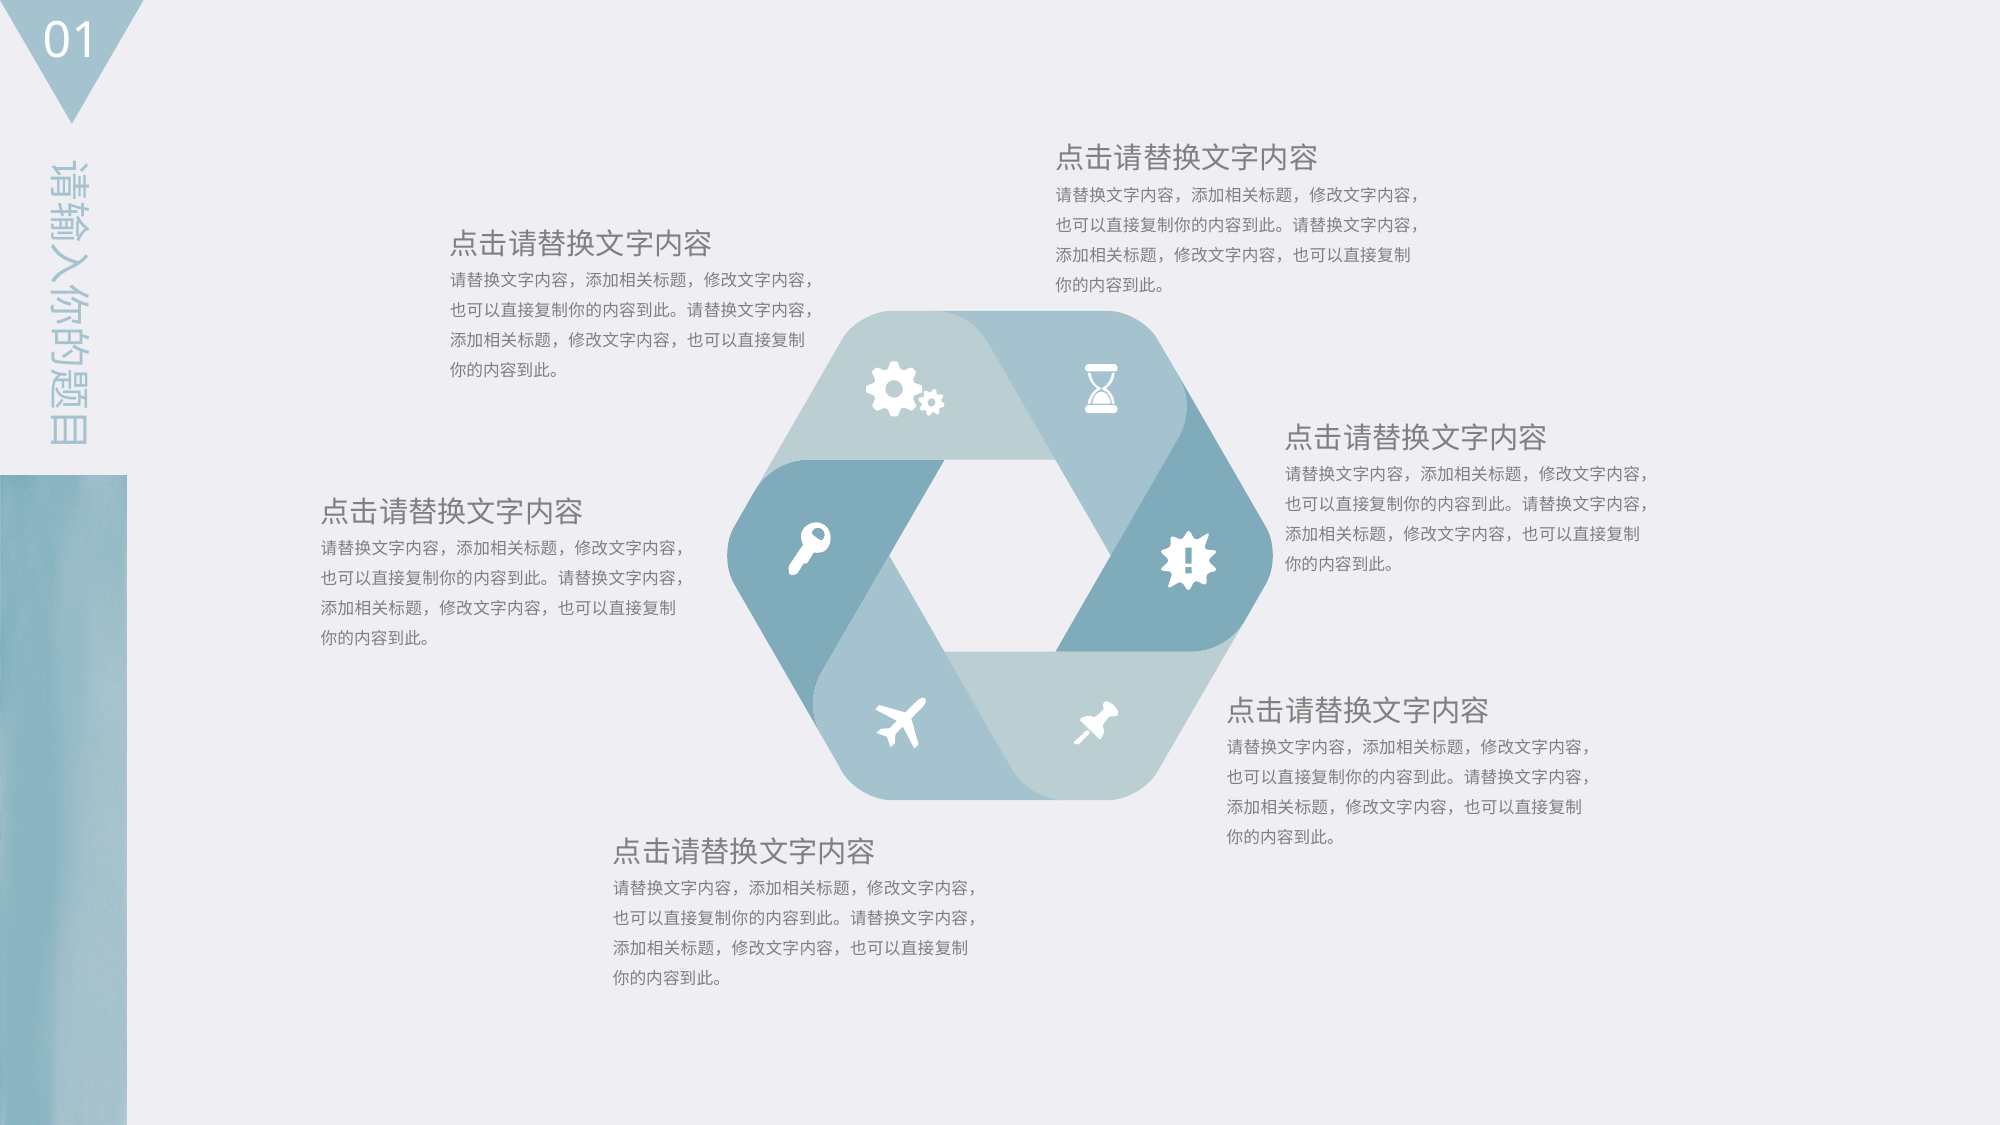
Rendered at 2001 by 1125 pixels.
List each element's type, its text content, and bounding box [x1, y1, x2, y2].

text_box 点击请替换文字内容 请替换文字内容，添加相关标题，修改文字内容，也可以直接复制你的内容到此。请替换文字内容，添加相关标题，修改文字内容，也可以直接复制你的内容到此。 [612, 833, 969, 988]
text_box 点击请替换文字内容 请替换文字内容，添加相关标题，修改文字内容，也可以直接复制你的内容到此。请替换文字内容，添加相关标题，修改文字内容，也可以直接复制你的内容到此。 [320, 492, 677, 648]
picture [0, 475, 127, 1125]
text_box 点击请替换文字内容 请替换文字内容，添加相关标题，修改文字内容，也可以直接复制你的内容到此。请替换文字内容，添加相关标题，修改文字内容，也可以直接复制你的内容到此。 [1284, 419, 1641, 574]
text_box 点击请替换文字内容 请替换文字内容，添加相关标题，修改文字内容，也可以直接复制你的内容到此。请替换文字内容，添加相关标题，修改文字内容，也可以直接复制你的内容到此。 [1226, 692, 1583, 848]
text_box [724, 310, 1275, 801]
text_box 点击请替换文字内容 请替换文字内容，添加相关标题，修改文字内容，也可以直接复制你的内容到此。请替换文字内容，添加相关标题，修改文字内容，也可以直接复制你的内容到此。 [1055, 139, 1412, 295]
text_box 点击请替换文字内容 请替换文字内容，添加相关标题，修改文字内容，也可以直接复制你的内容到此。请替换文字内容，添加相关标题，修改文字内容，也可以直接复制你的内容到此。 [449, 225, 806, 381]
